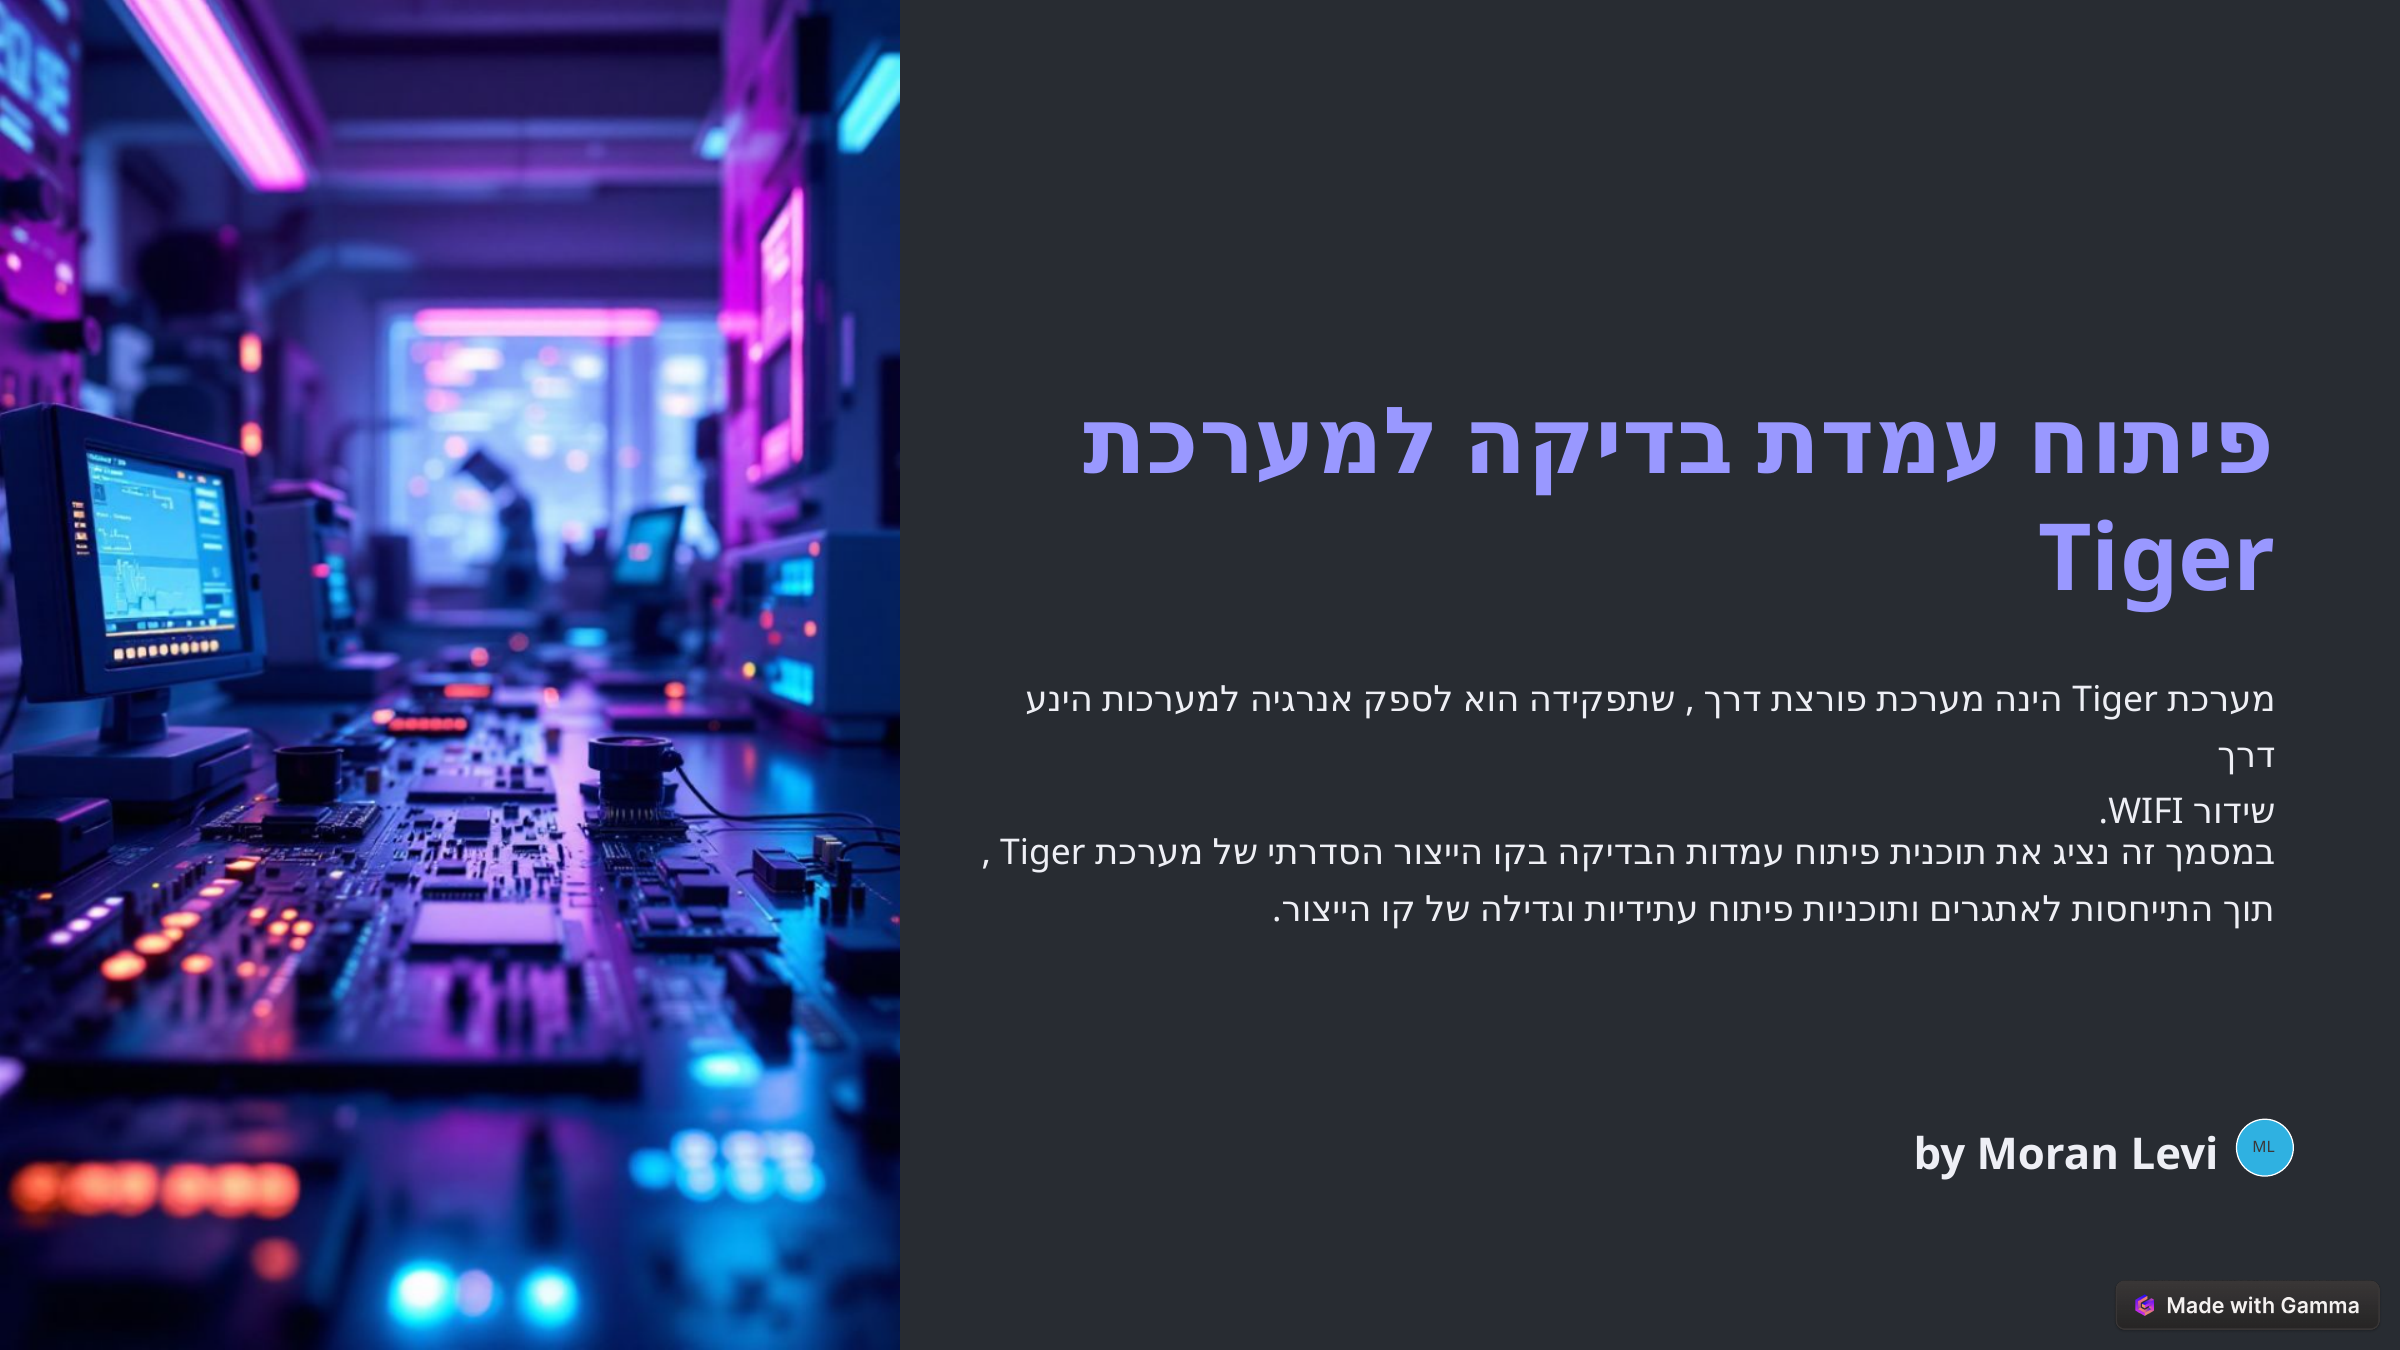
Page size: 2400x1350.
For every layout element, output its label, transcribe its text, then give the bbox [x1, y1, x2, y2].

text_box ML [2251, 1139, 2277, 1156]
text_box by Moran Levi [1895, 1116, 2219, 1179]
picture [0, 0, 900, 1350]
picture [2106, 1271, 2389, 1339]
text_box [2236, 1119, 2294, 1177]
text_box פיתוח עמדת בדיקה למערכת Tiger [1024, 375, 2276, 609]
text_box מערכת Tiger הינה מערכת פורצת דרך , שתפקידה הוא לספק אנרגיה למערכות הינע דרך שידור WIFI. [1024, 662, 2276, 776]
text_box במסמך זה נציג את תוכנית פיתוח עמדות הבדיקה בקו הייצור הסדרתי של מערכת Tiger , תוך התייחסות לאתגרים ותוכניות פיתוח עתידיות וגדילה של קו הייצור. [1024, 815, 2276, 928]
